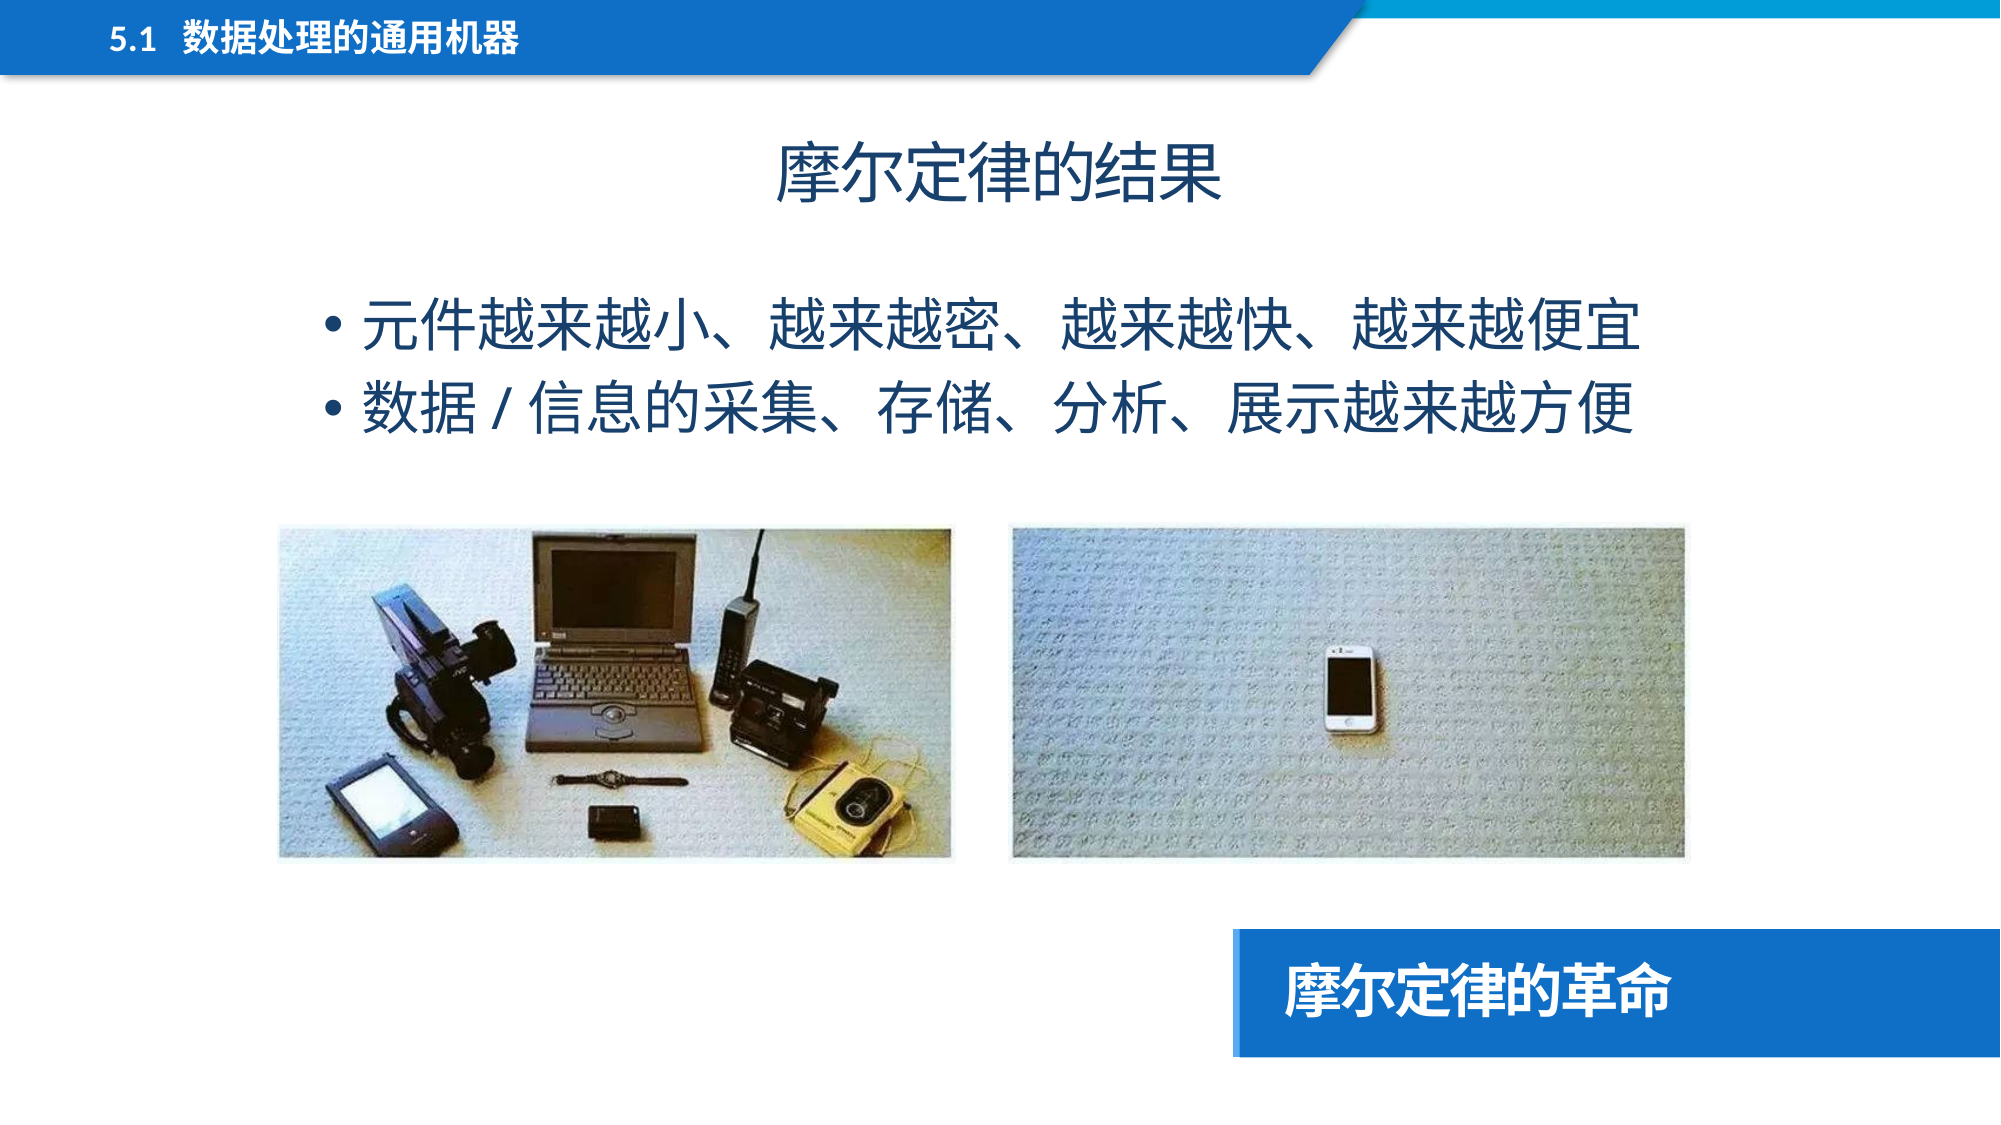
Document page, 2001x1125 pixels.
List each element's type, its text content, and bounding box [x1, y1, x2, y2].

text_box 摩尔定律的结果 [719, 131, 1281, 225]
text_box 元件越来越小、越来越密、越来越快、越来越便宜 数据/信息的采集、存储、分析、展示越来越方便 [308, 288, 1691, 526]
list 5.1 数据处理的通用机器 [93, 11, 1138, 68]
picture [1008, 522, 1691, 864]
picture [277, 524, 956, 864]
list 摩尔定律的革命 [1239, 929, 2000, 1058]
